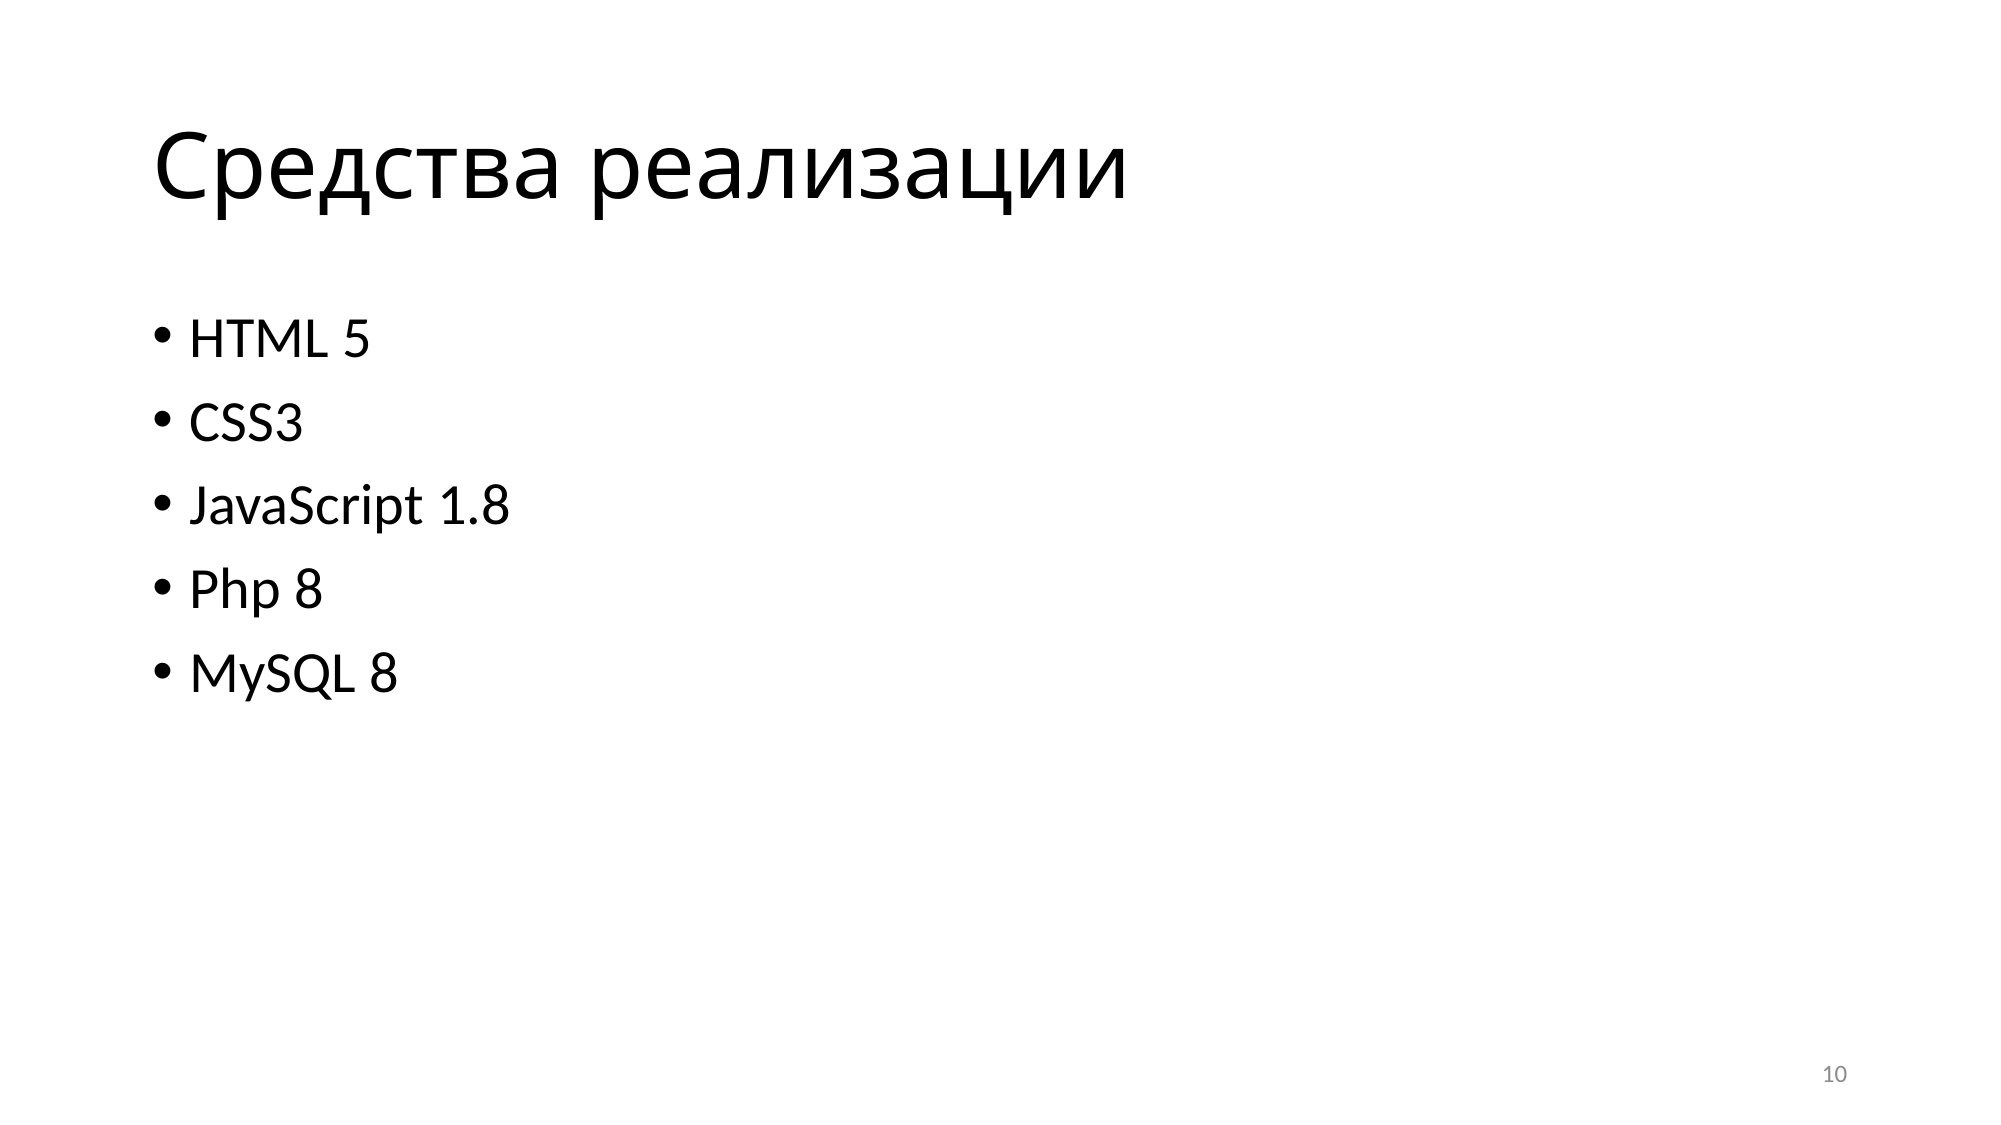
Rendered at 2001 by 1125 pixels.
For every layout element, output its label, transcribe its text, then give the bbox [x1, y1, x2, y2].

title Средства реализации [137, 59, 1863, 278]
list HTML 5 CSS3 JavaScript 1.8 Php 8 MySQL 8 [137, 299, 1863, 1014]
slide_number 10 [1412, 1042, 1863, 1103]
